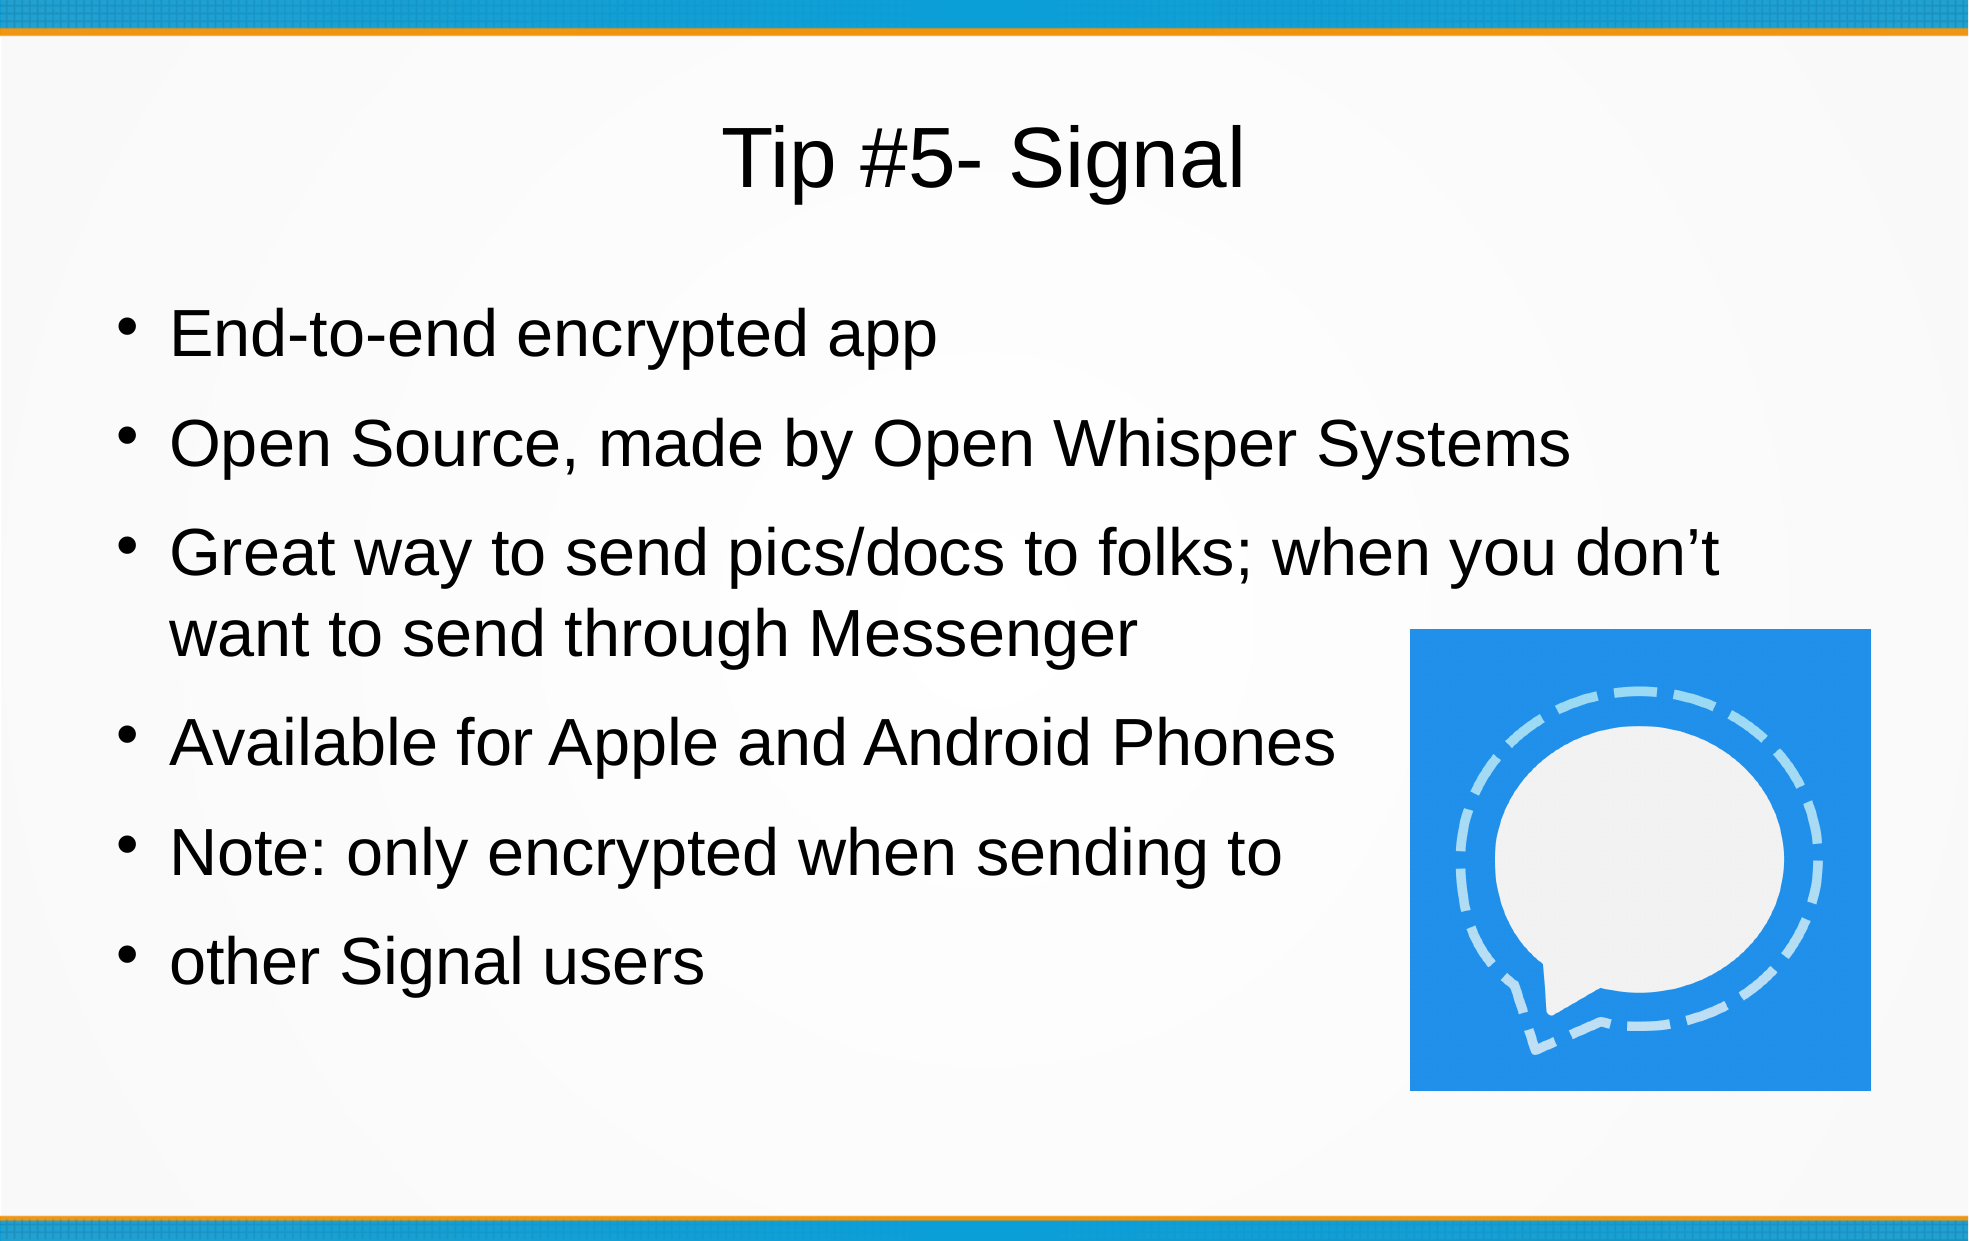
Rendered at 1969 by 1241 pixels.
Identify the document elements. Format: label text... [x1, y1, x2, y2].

text_box End-to-end encrypted app Open Source, made by Open Whisper Systems Great way to send pics/docs to folks; when you don’t want to send through Messenger Available for Apple and Android Phones Note: only encrypted when sending to other Signal users [98, 290, 1870, 1010]
text_box Tip #5- Signal [98, 49, 1870, 257]
picture [0, 0, 1969, 1241]
